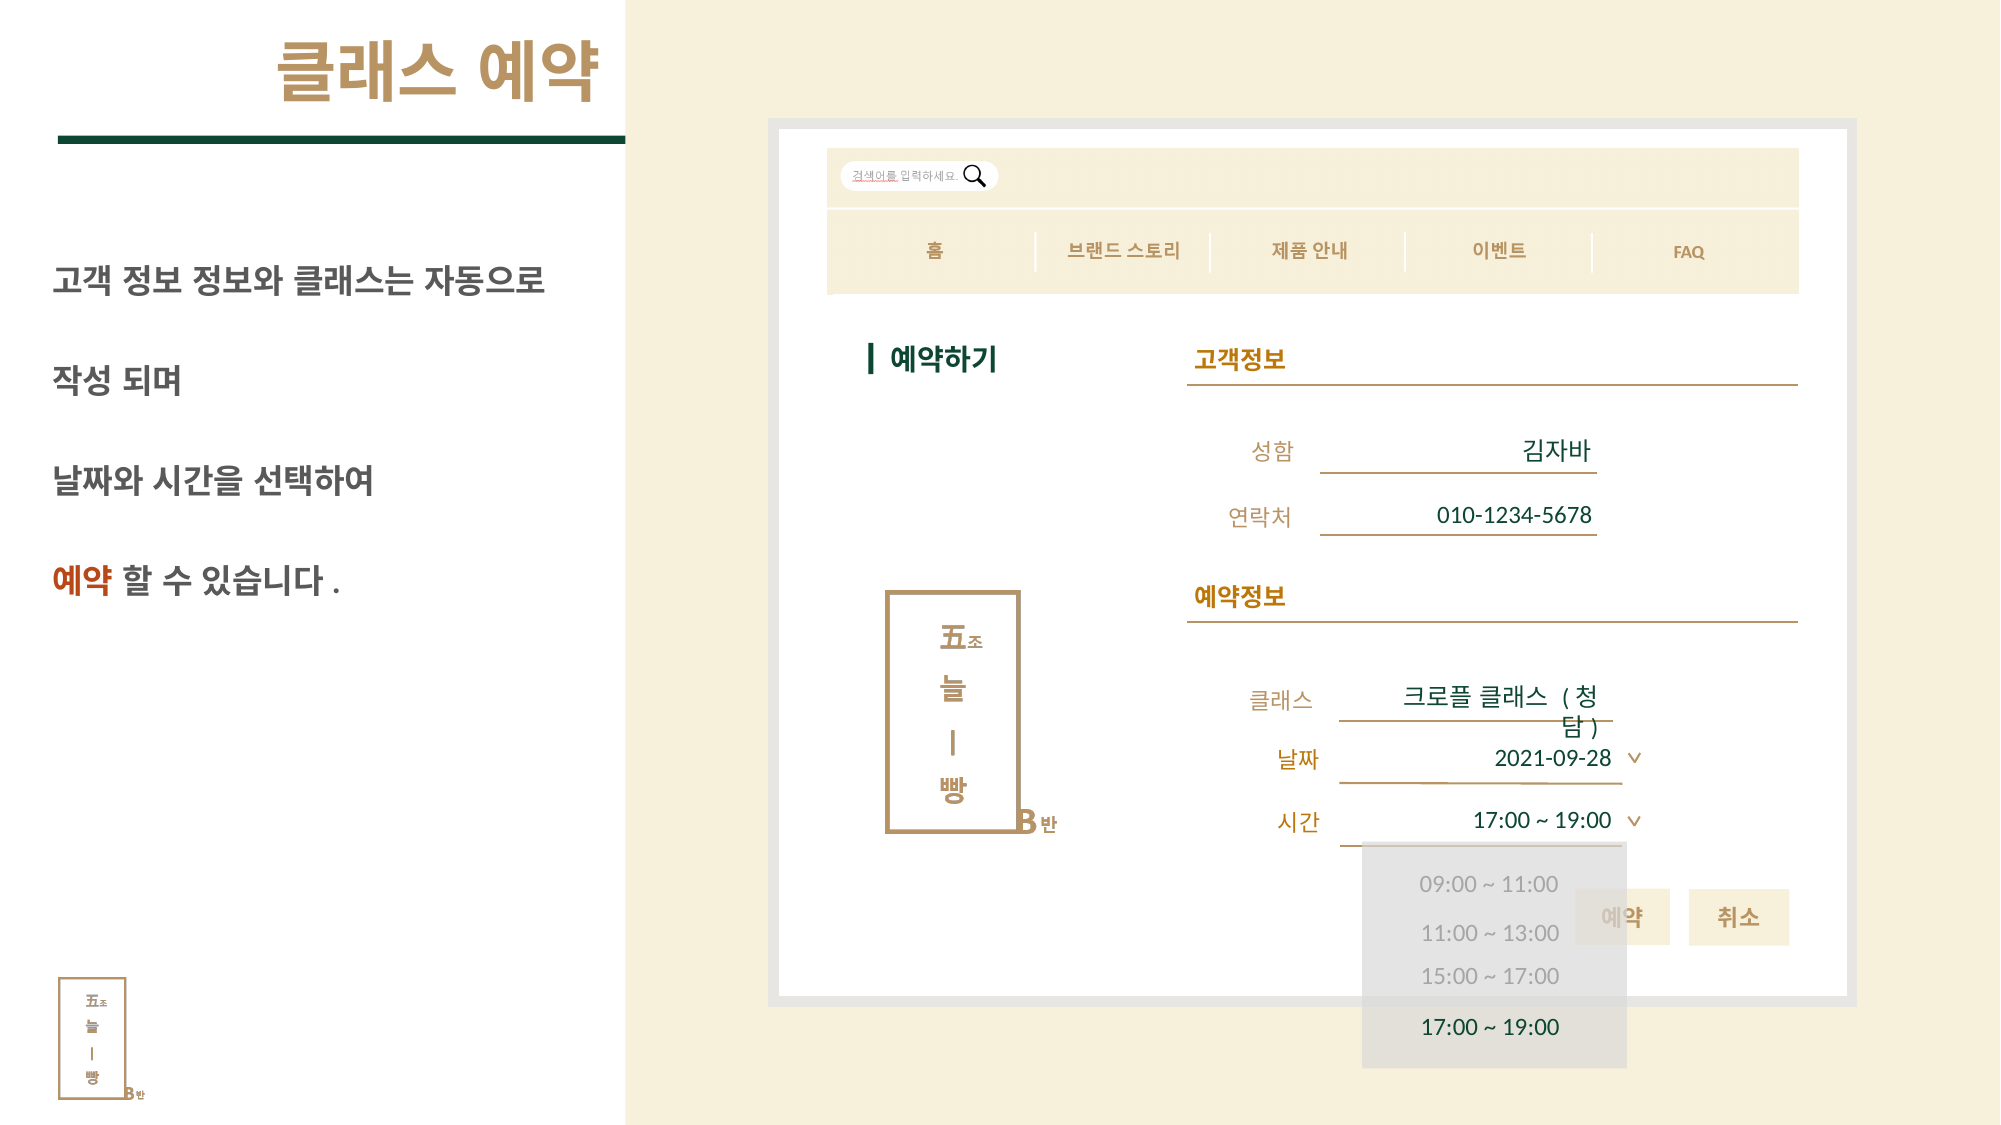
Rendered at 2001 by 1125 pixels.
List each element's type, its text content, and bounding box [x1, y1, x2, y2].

text_box 고객 정보 정보와 클래스는 자동으로 작성 되며 날짜와 시간을 선택하여 예약 할 수 있습니다. [37, 193, 579, 807]
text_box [1628, 752, 1641, 763]
text_box [1361, 1002, 1628, 1069]
text_box [624, 0, 2000, 1125]
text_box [1628, 816, 1640, 826]
text_box 클래스 예약 [37, 18, 617, 132]
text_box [868, 334, 1055, 385]
picture [58, 977, 150, 1125]
picture [885, 590, 1068, 926]
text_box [773, 123, 1853, 1002]
text_box 17:00 ~ 19:00 [1323, 1002, 1575, 1048]
